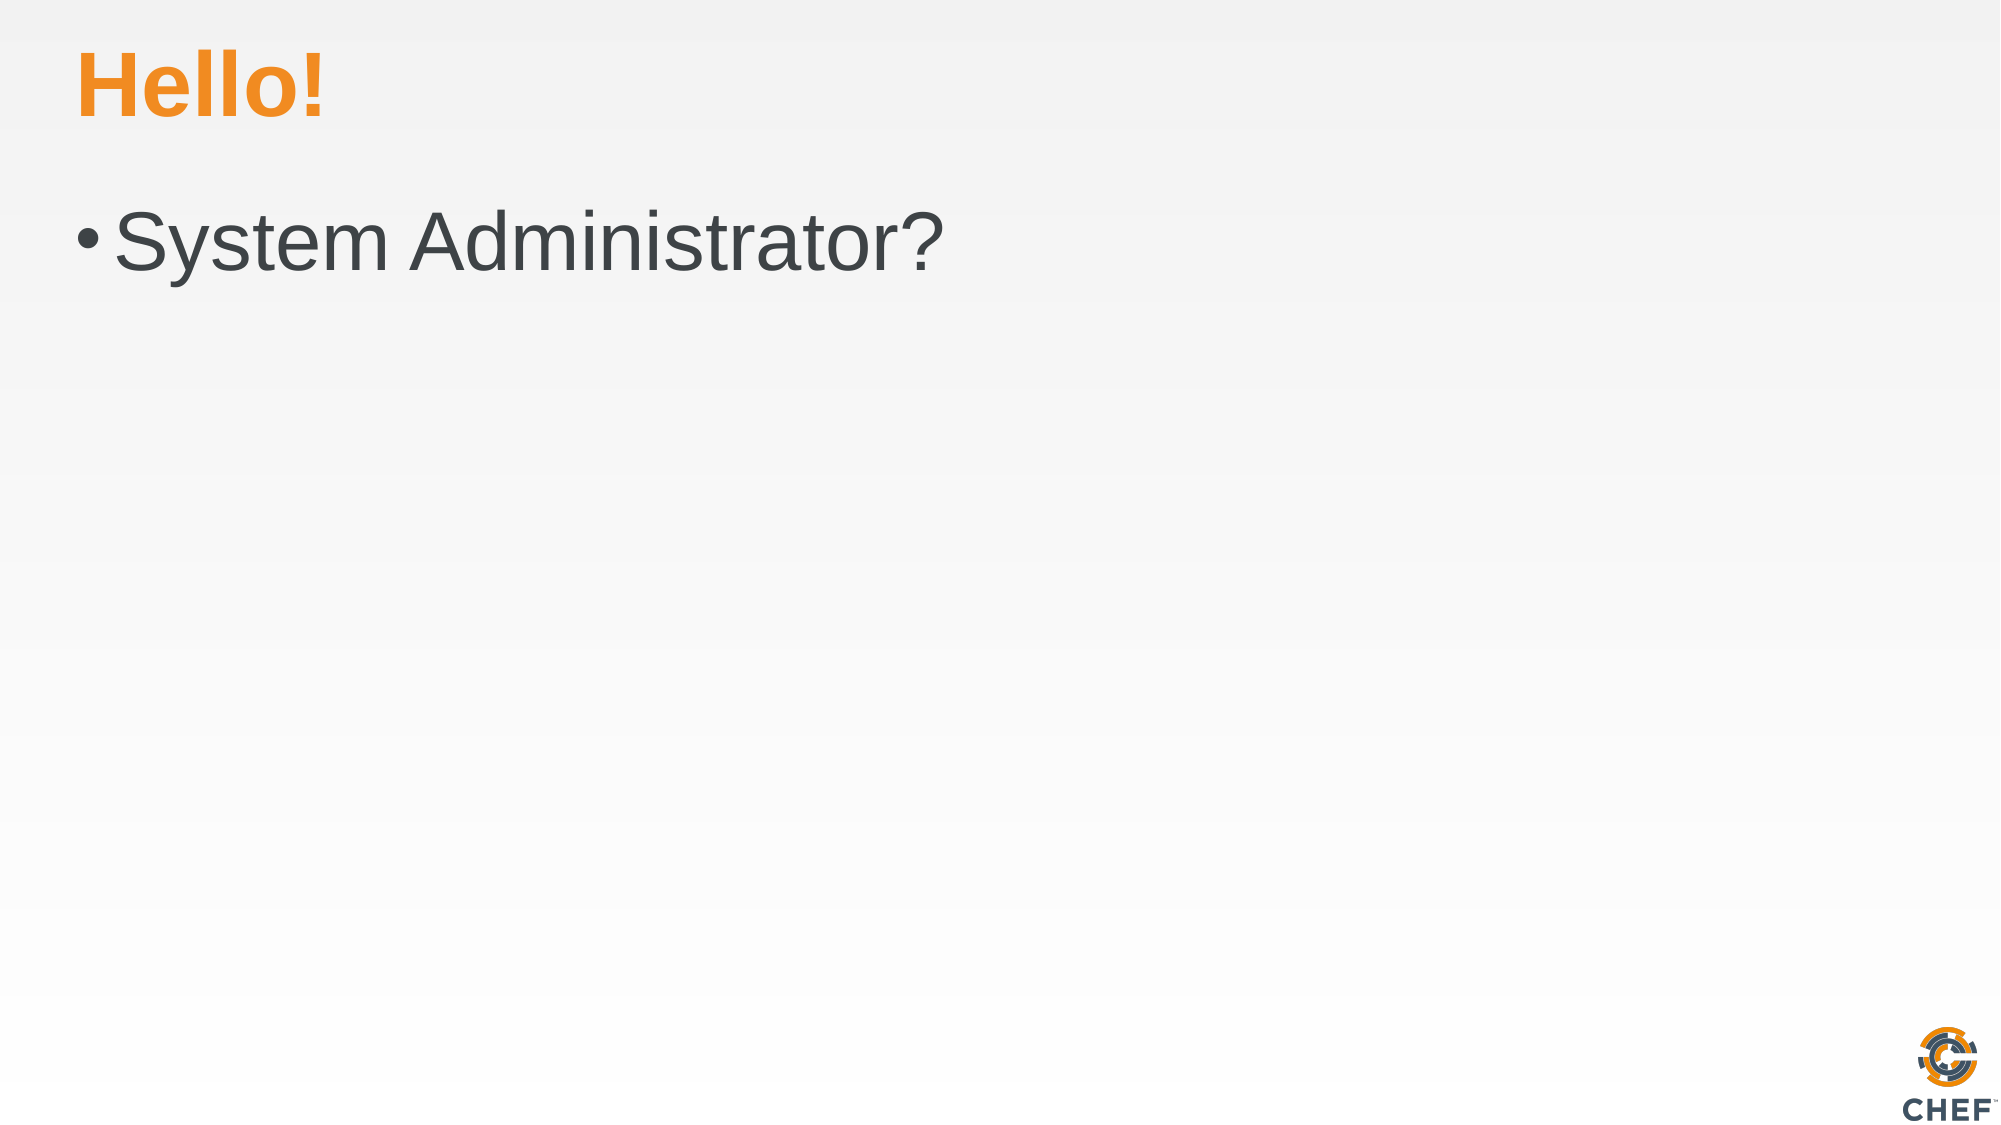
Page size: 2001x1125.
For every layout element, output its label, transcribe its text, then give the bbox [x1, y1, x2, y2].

title Hello! [75, 37, 1913, 140]
picture [1903, 1027, 1998, 1121]
list System Administrator? [75, 187, 1913, 1050]
